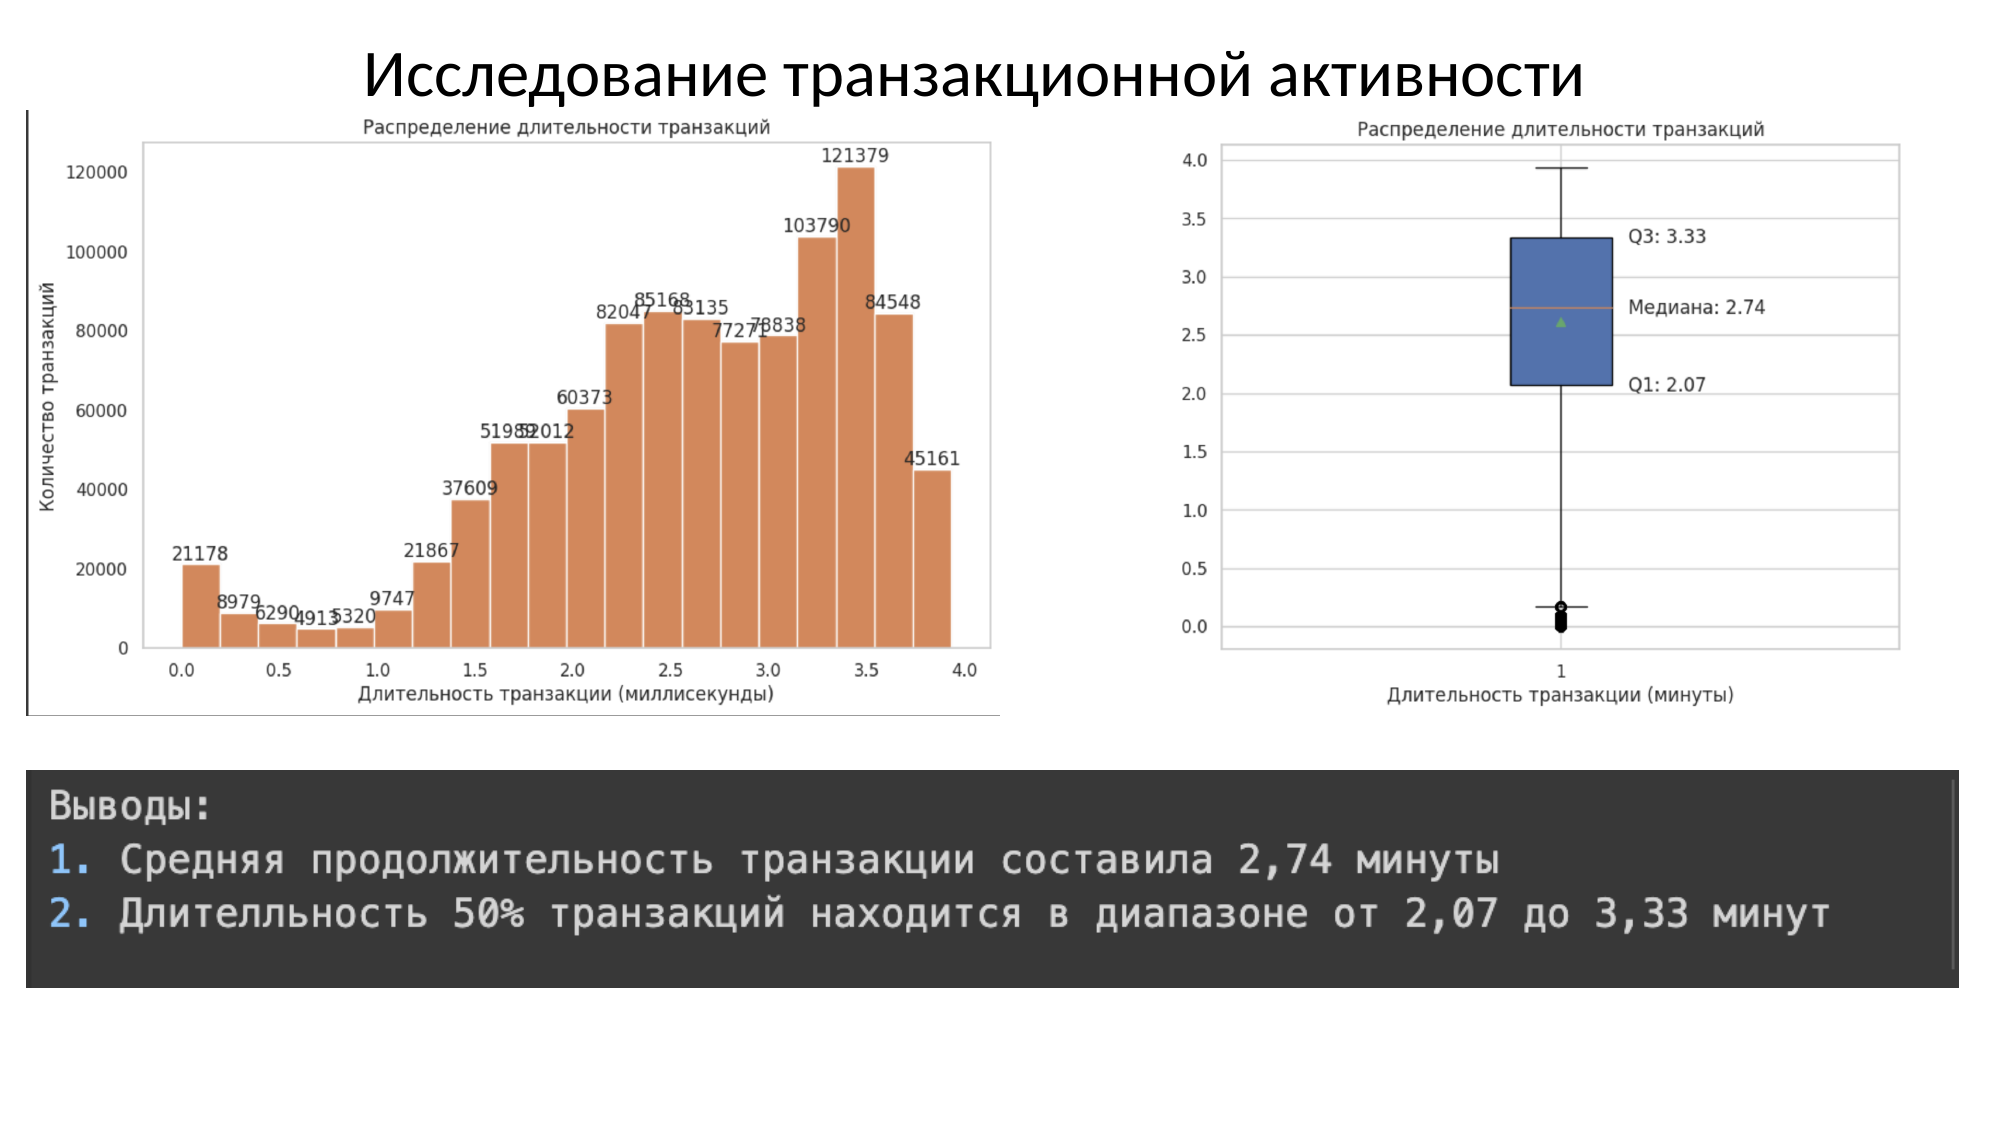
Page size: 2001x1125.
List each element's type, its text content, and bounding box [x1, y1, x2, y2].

picture [26, 110, 1001, 716]
text_box Исследование транзакционной активности [348, 21, 1603, 117]
picture [1170, 110, 1910, 716]
picture [26, 770, 1959, 988]
